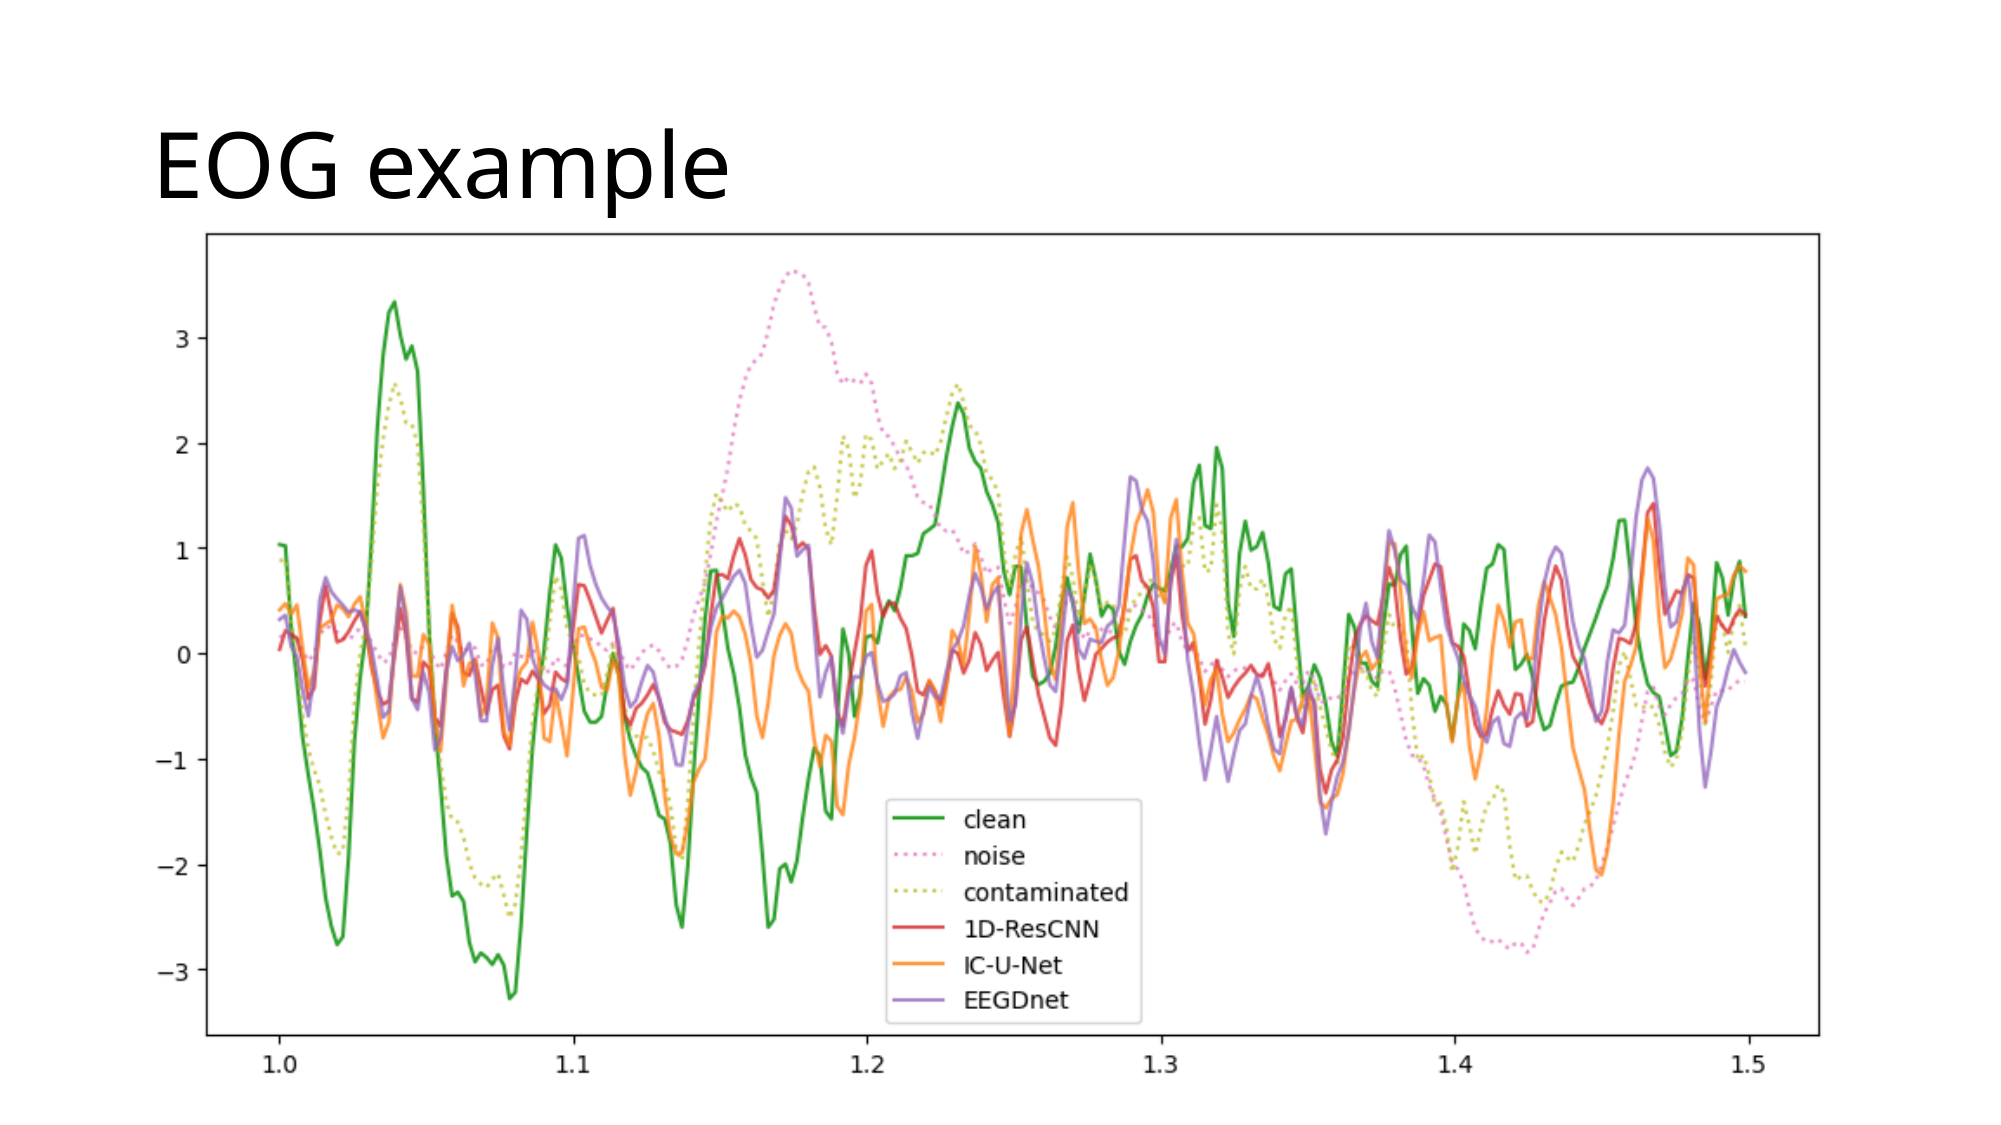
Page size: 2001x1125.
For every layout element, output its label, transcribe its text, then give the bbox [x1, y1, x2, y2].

title EOG example [137, 59, 1863, 278]
picture [137, 218, 1836, 1094]
